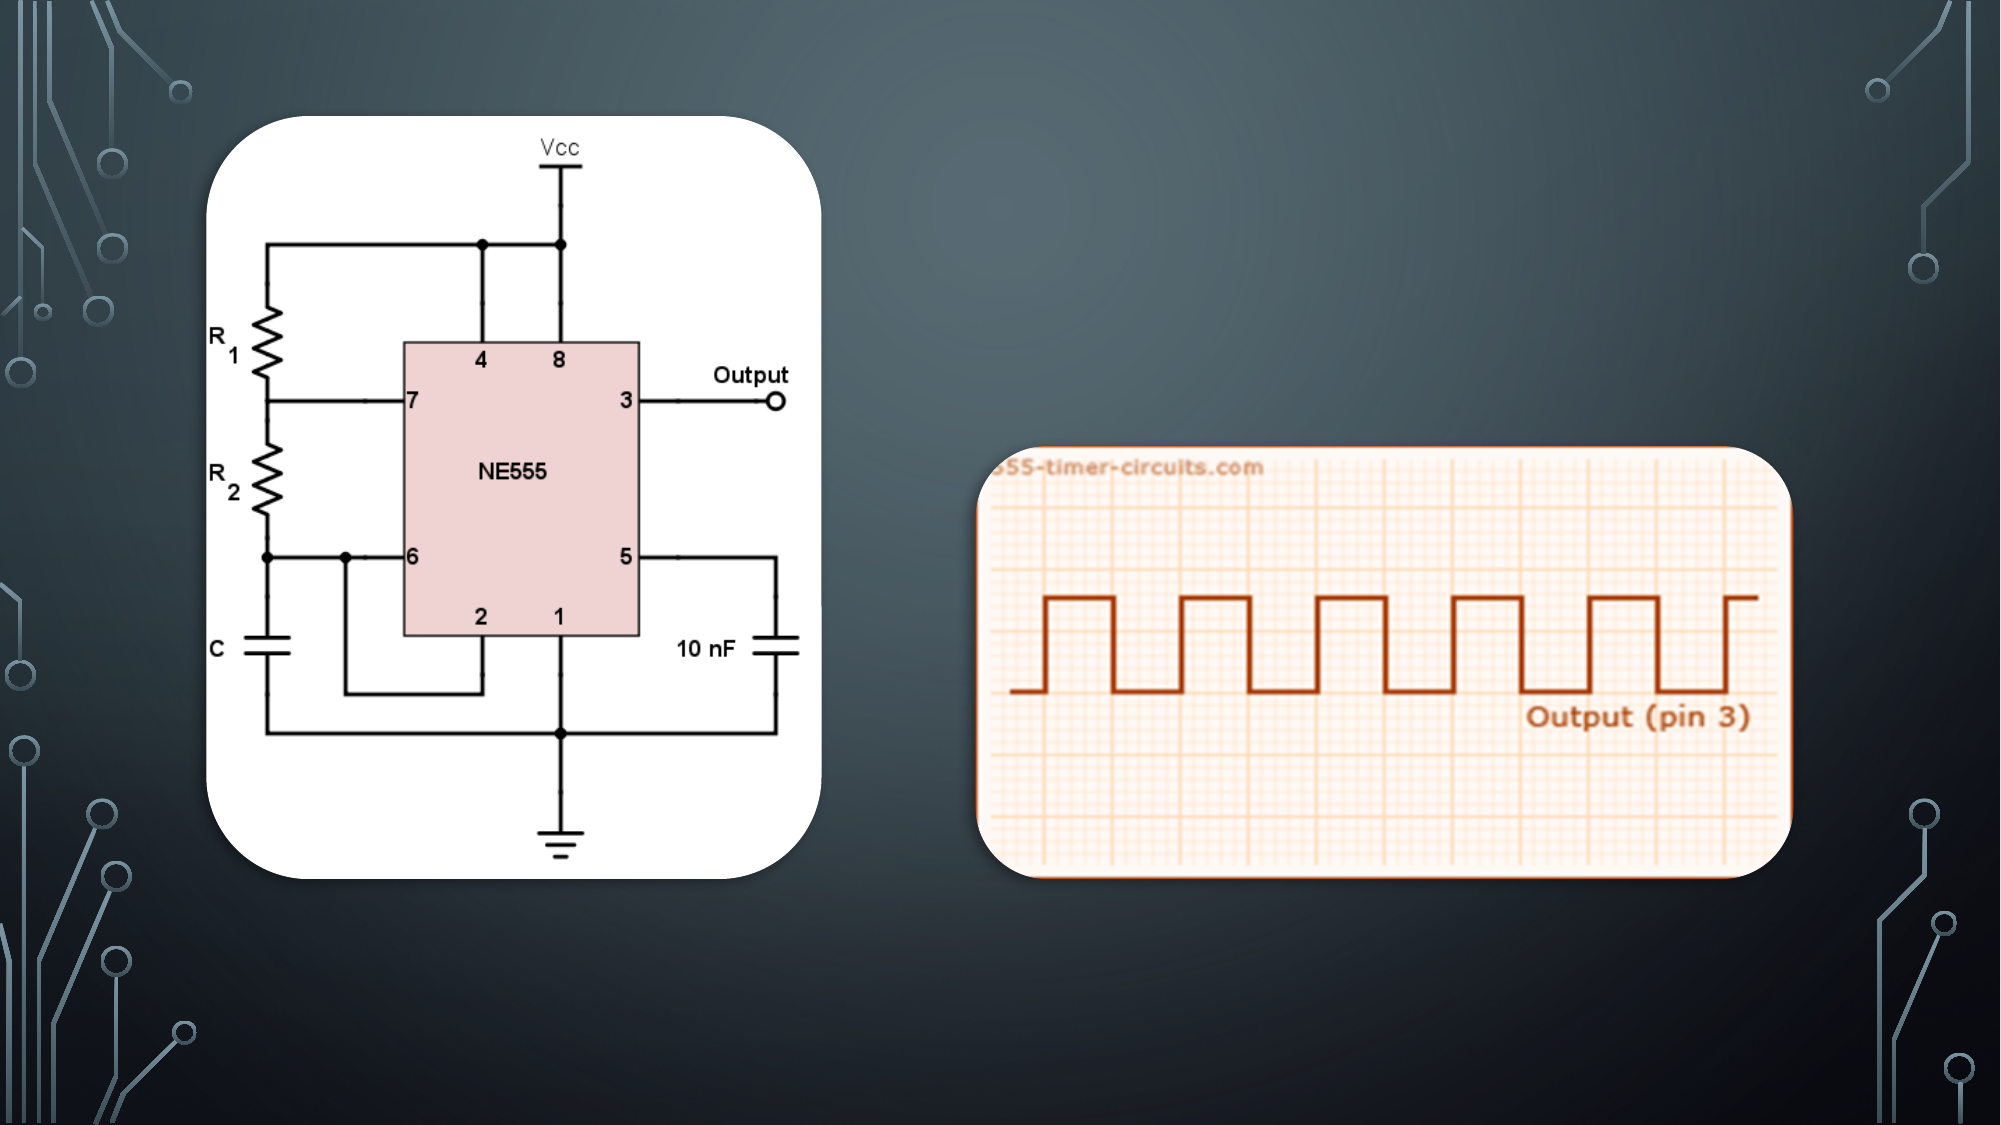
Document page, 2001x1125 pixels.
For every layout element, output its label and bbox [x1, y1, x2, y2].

picture [975, 445, 1794, 880]
picture [206, 115, 822, 880]
